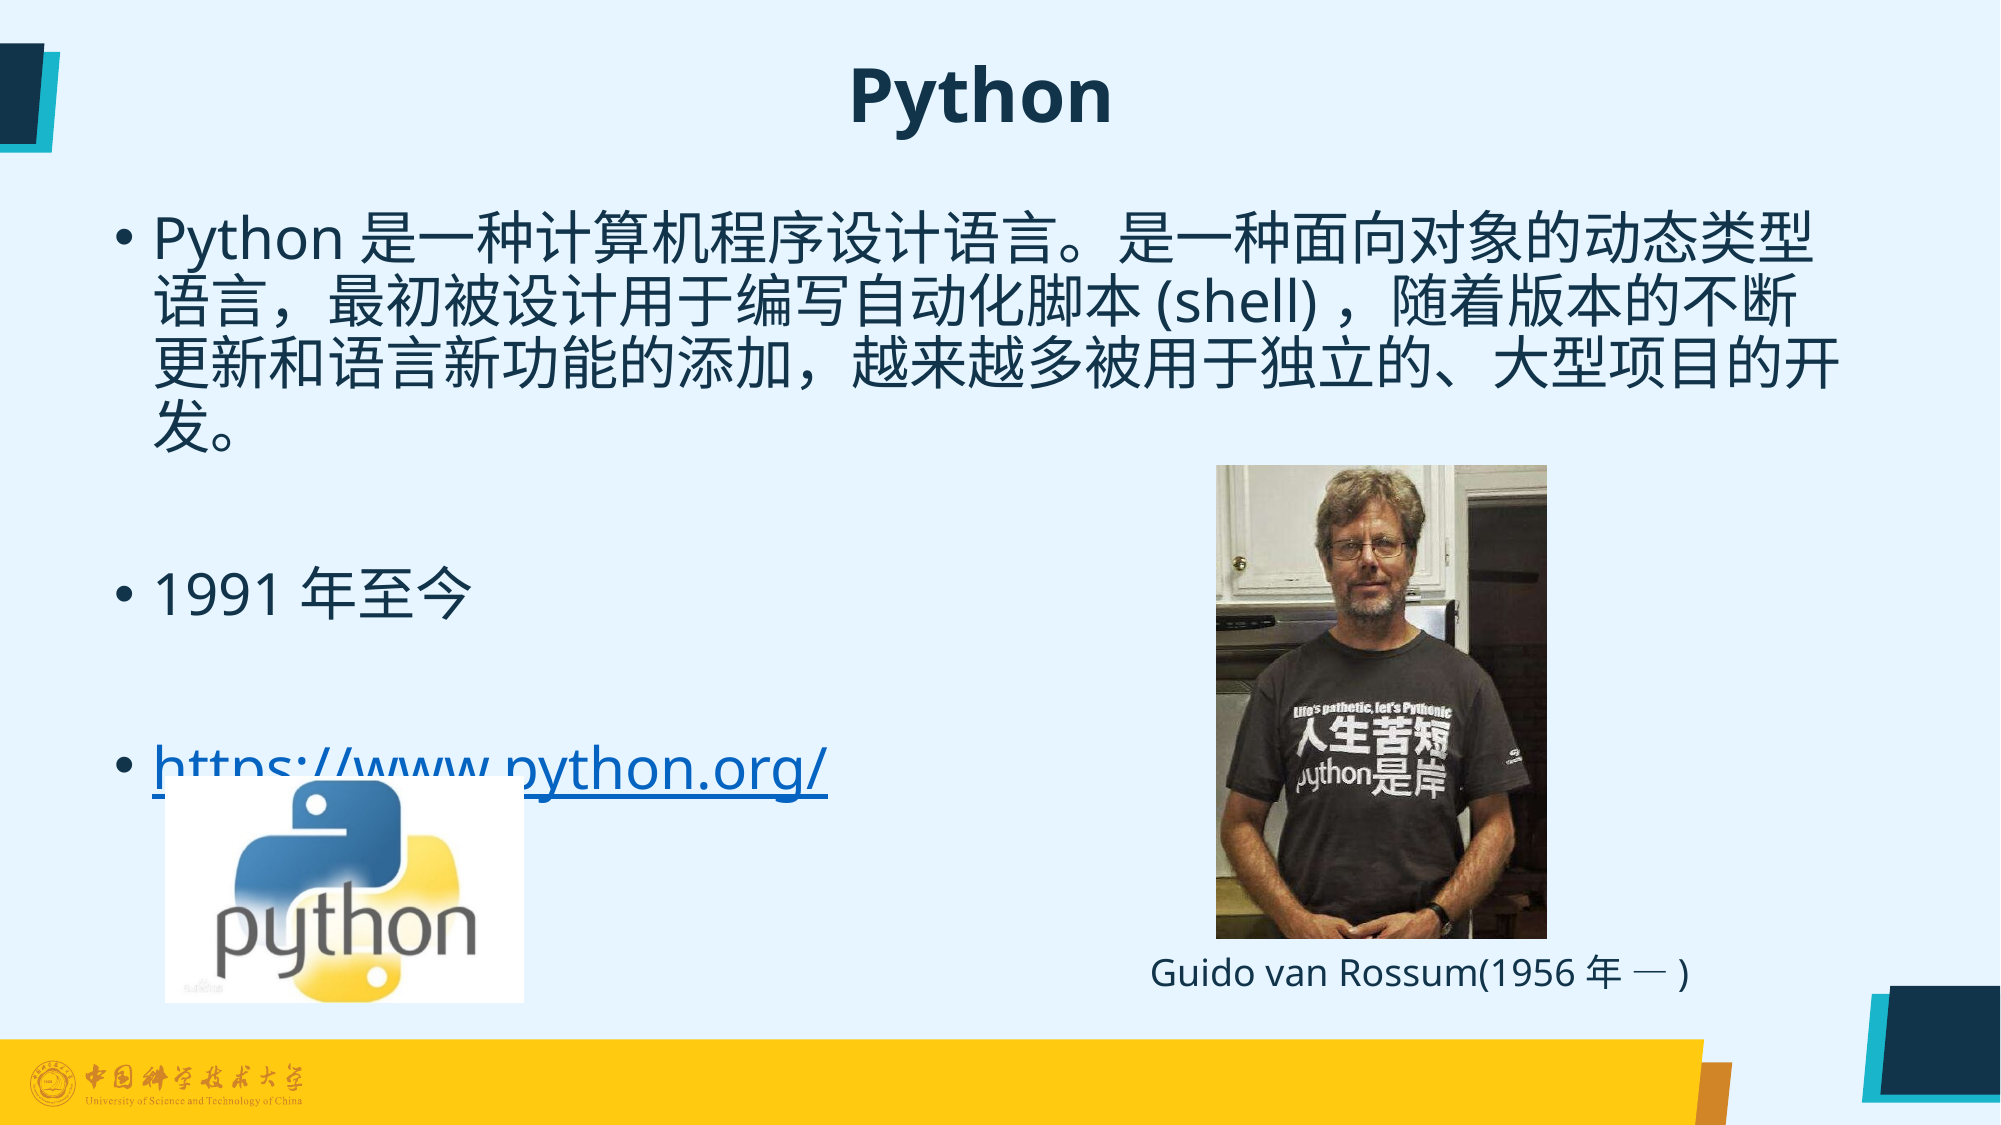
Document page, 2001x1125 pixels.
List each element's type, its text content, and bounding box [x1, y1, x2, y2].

title Python [99, 43, 1863, 153]
text_box Guido van Rossum(1956年 —) [1135, 941, 2000, 1002]
picture [165, 776, 524, 1003]
picture [1216, 465, 1547, 940]
list Python是一种计算机程序设计语言。是一种面向对象的动态类型语言，最初被设计用于编写自动化脚本(shell)，随着版本的不断更新和语言新功能的添加，越来越多被用于独立的、大型项目的开发。 1991年至今 https://www.python.org/ [99, 201, 1862, 973]
